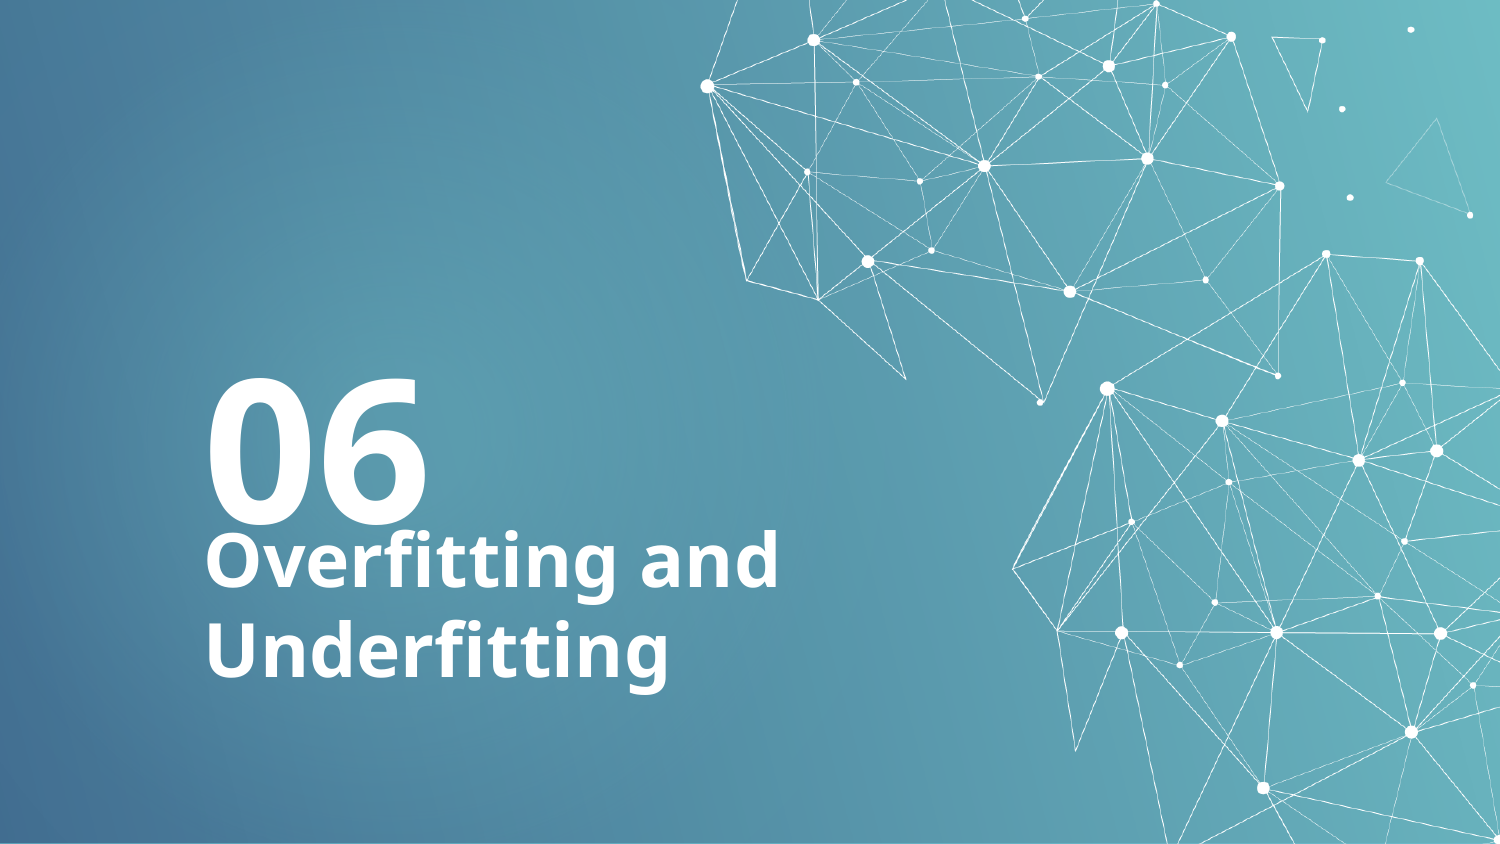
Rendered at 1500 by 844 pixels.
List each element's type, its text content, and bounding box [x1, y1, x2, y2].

title Overfitting and Underfitting [188, 519, 902, 687]
title 06 [188, 381, 678, 505]
picture [0, 0, 1500, 844]
